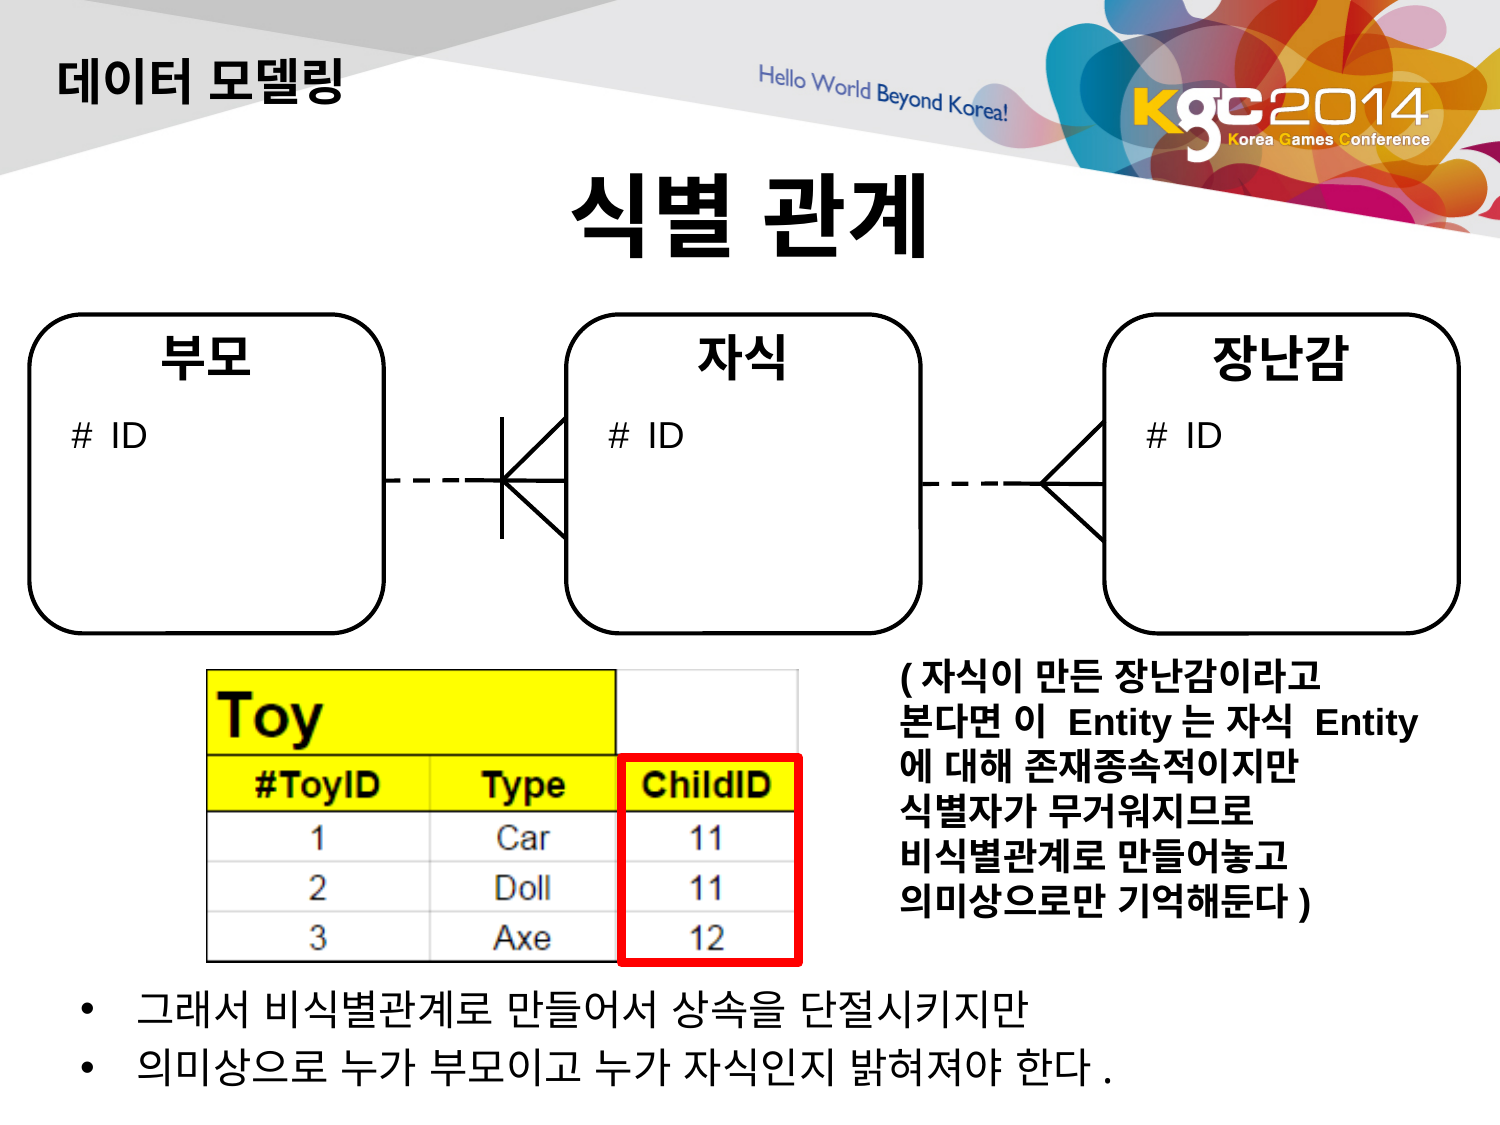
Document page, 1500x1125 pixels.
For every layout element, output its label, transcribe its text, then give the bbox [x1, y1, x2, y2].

text_box # [1131, 403, 1179, 464]
text_box # [56, 403, 104, 464]
text_box (자식이 만든 장난감이라고 본다면 이 Entity는 자식 Entity에 대해 존재종속적이지만 식별자가 무거워지므로 비식별관계로 만들어놓고 의미상으로만 기억해둔다) [885, 645, 1447, 931]
text_box ID [104, 403, 384, 464]
text_box 부모 [64, 319, 349, 395]
list 그래서 비식별관계로 만들어서 상속을 단절시키지만 의미상으로 누가 부모이고 누가 자식인지 밝혀져야 한다. [64, 975, 1353, 1094]
text_box # [593, 403, 641, 464]
picture [0, 303, 1500, 1125]
picture [0, 0, 1500, 125]
title 식별 관계 [0, 125, 1500, 303]
text_box [1102, 312, 1461, 636]
text_box 자식 [601, 319, 886, 395]
text_box ID [1179, 403, 1459, 464]
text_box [1040, 420, 1106, 483]
text_box 장난감 [1139, 319, 1424, 395]
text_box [1040, 483, 1106, 543]
list 데이터 모델링 [41, 42, 727, 126]
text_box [506, 480, 567, 540]
text_box [564, 312, 923, 636]
text_box ID [641, 403, 921, 464]
text_box [27, 312, 386, 636]
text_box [503, 417, 567, 479]
